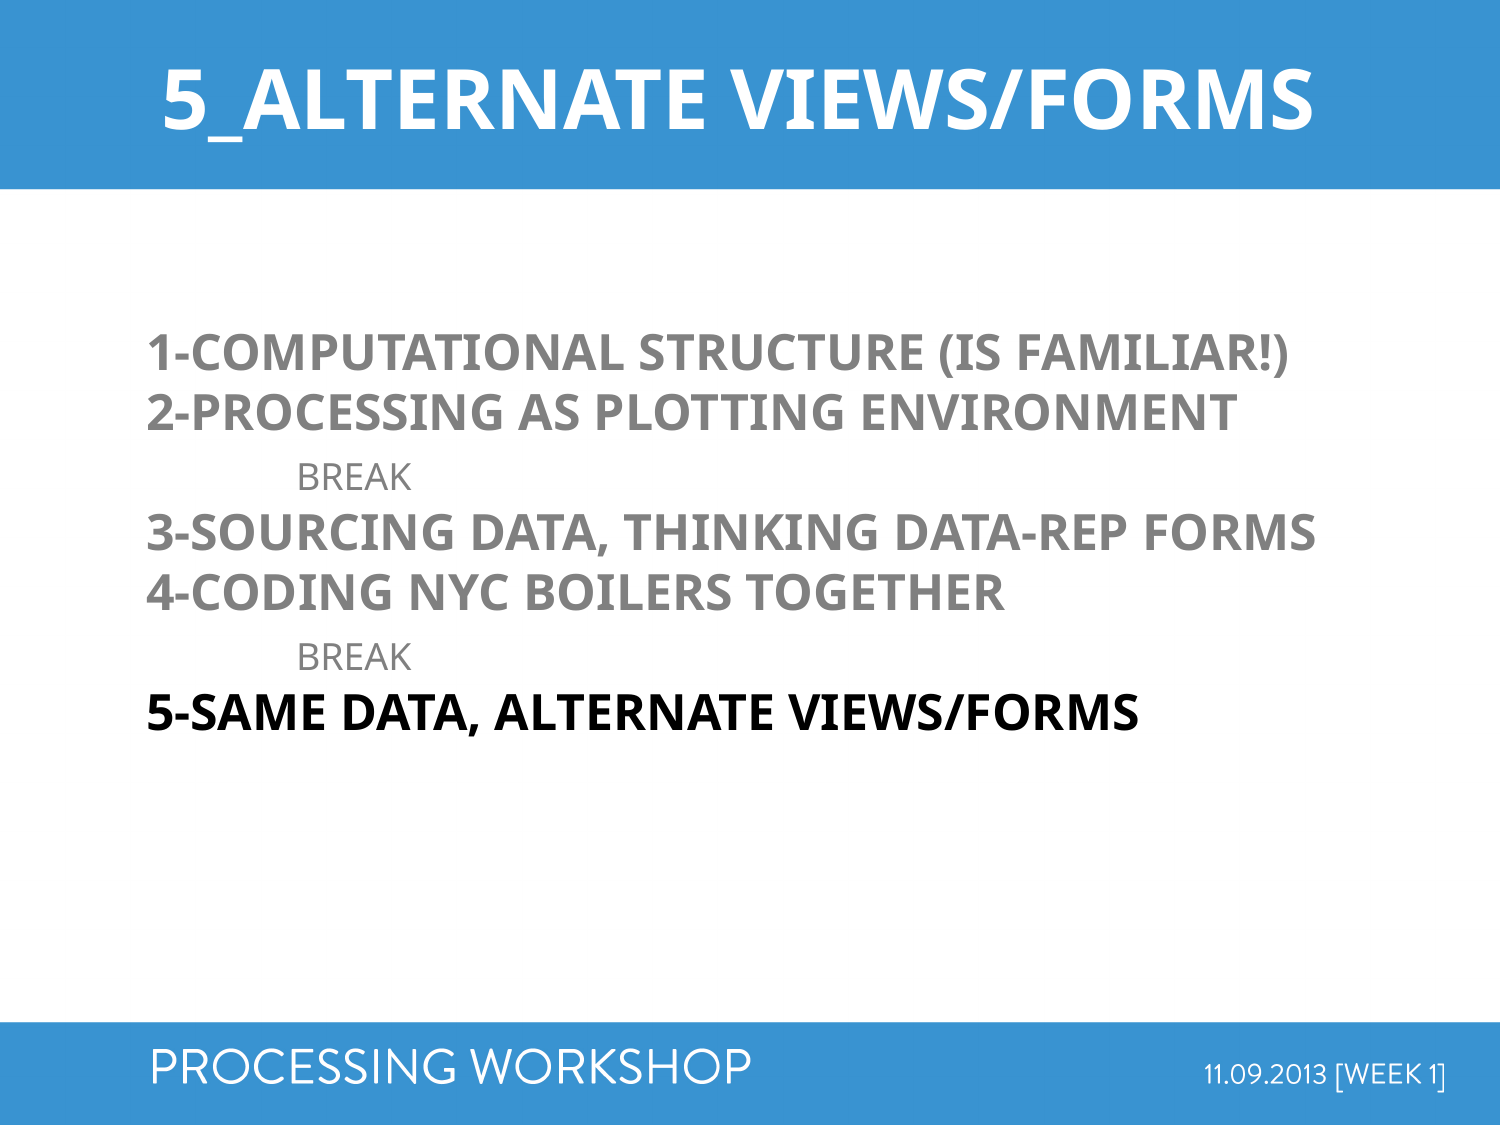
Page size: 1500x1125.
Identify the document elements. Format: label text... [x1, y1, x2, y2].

text_box 1-COMPUTATIONAL STRUCTURE (is familiar!) 2-processing as plotting ENVIRONMENT break 3-sourcing DATA, thinking DATA-REP forms 4-CODING nyc boilers together break 5-SAME DATA, alternate views/forms [146, 320, 1386, 741]
picture [0, 0, 1500, 1125]
text_box 5_alternate views/forms [161, 45, 1500, 146]
